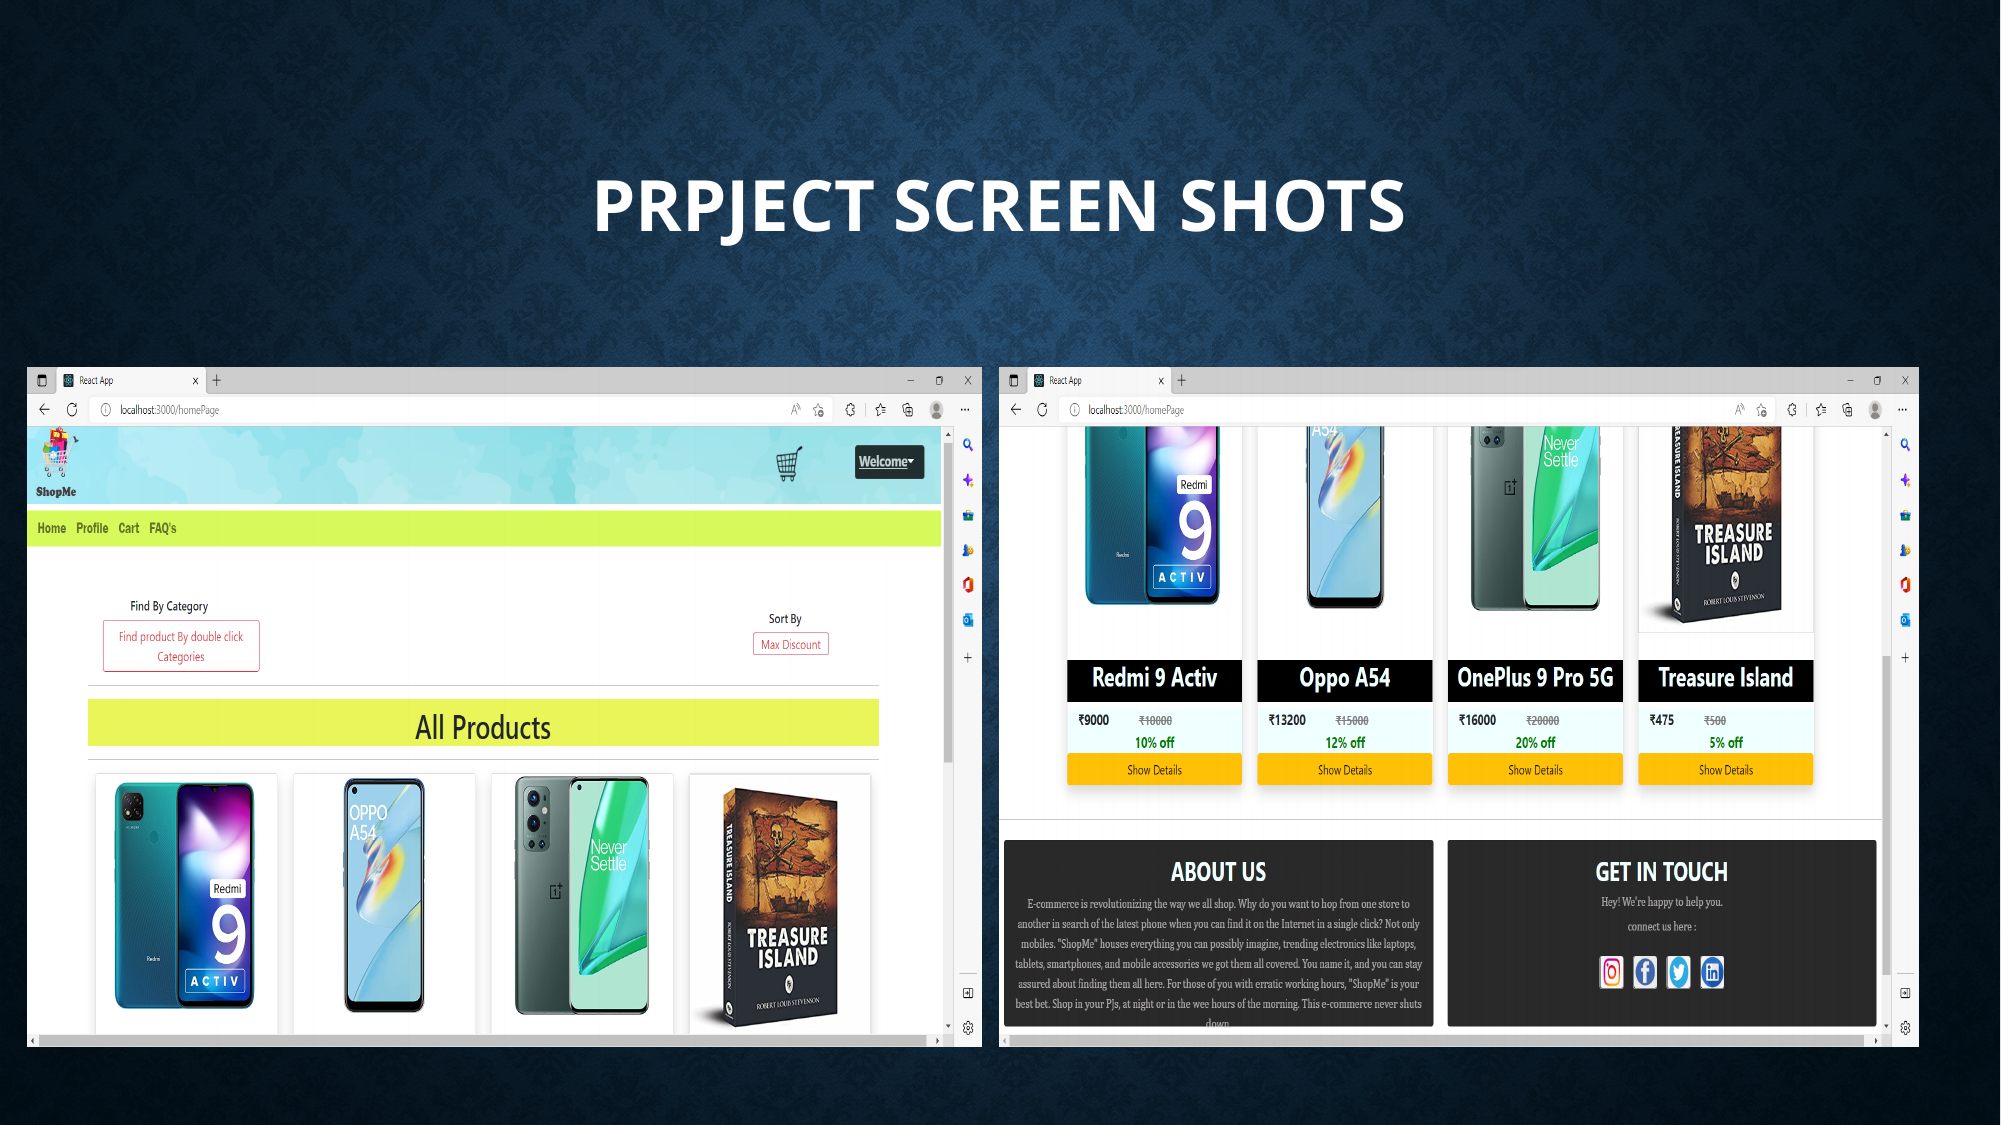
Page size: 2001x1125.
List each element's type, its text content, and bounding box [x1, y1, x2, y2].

title Prpject screen shots [149, 99, 1849, 318]
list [26, 367, 982, 1048]
picture [998, 367, 1919, 1048]
